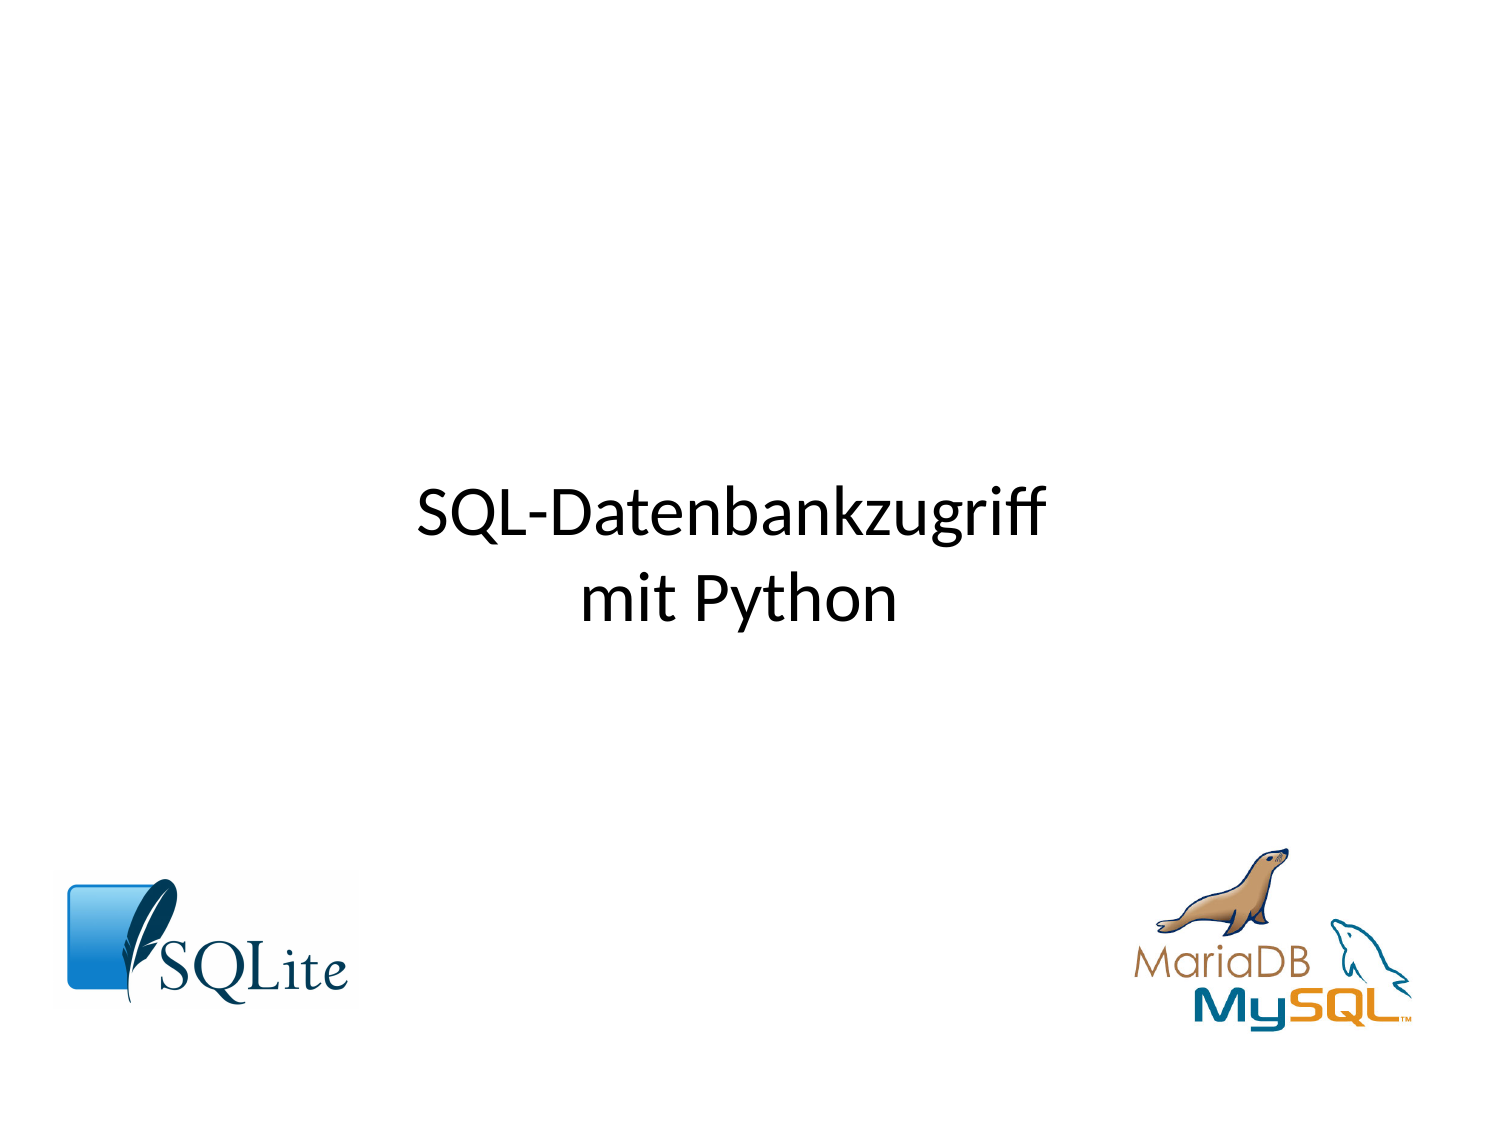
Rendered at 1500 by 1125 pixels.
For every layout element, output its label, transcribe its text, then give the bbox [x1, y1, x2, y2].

picture [52, 870, 359, 1009]
picture [1087, 845, 1463, 1034]
title SQL-Datenbankzugriff mit Python [64, 456, 1415, 644]
